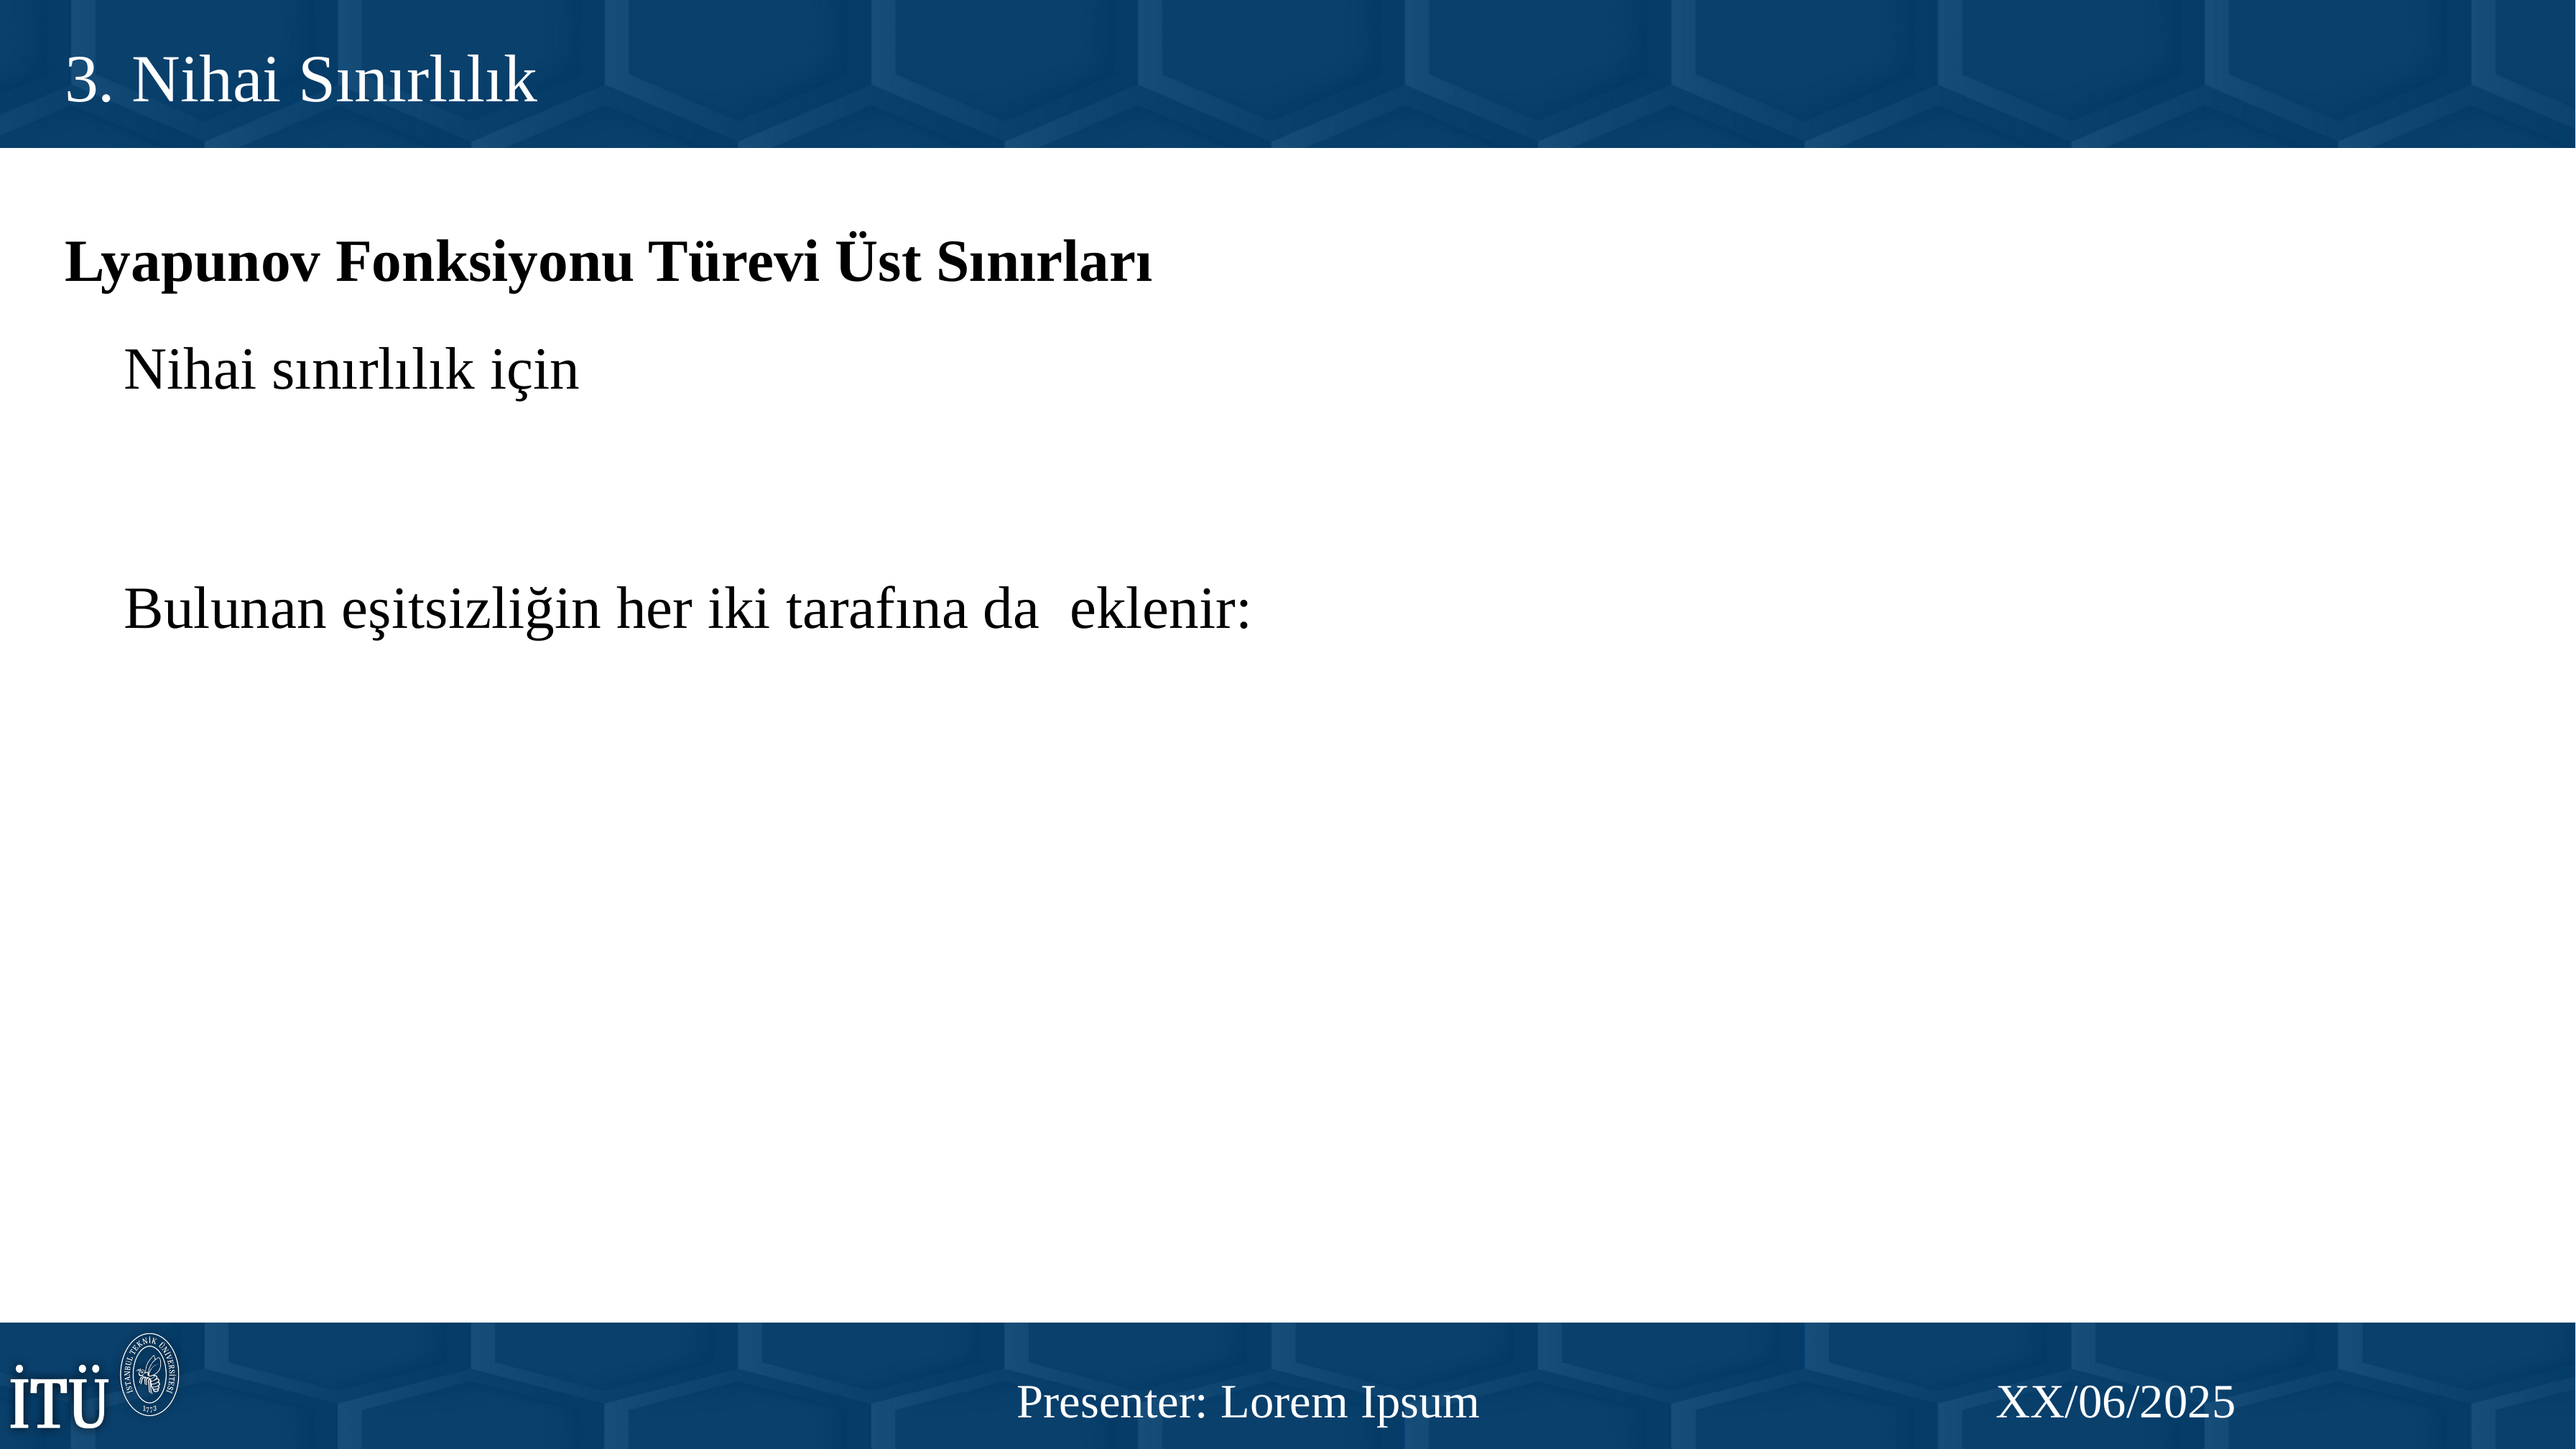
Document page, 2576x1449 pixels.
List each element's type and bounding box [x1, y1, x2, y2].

picture [0, 1323, 190, 1439]
list [0, 1323, 2576, 1449]
picture [0, 0, 2576, 148]
